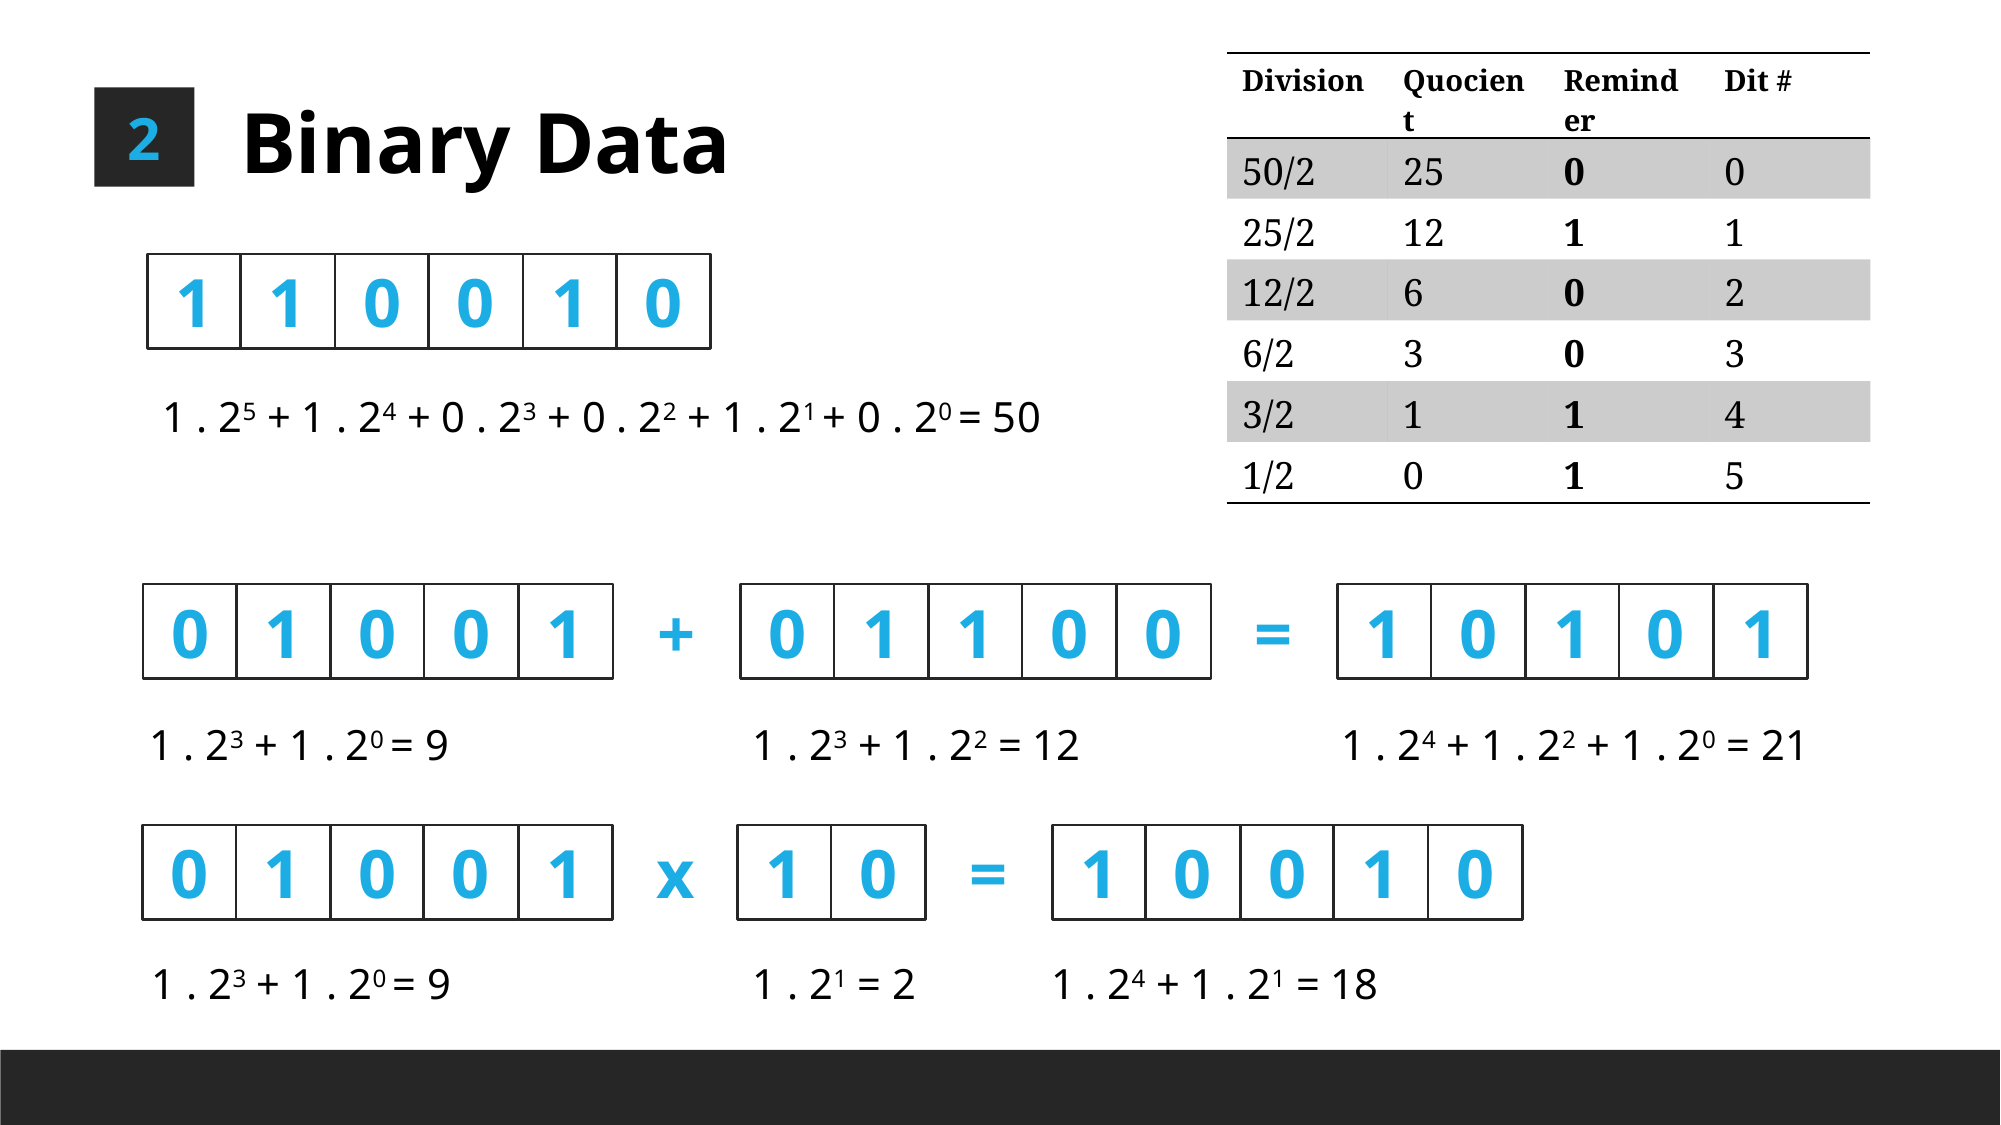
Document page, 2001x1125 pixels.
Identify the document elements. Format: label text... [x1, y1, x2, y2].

table_cell 1 [1388, 381, 1549, 442]
table_cell 0 [1388, 442, 1549, 502]
table_cell 3/2 [1266, 381, 1388, 442]
table_cell 0 [1549, 320, 1709, 381]
table_cell 5 [1709, 442, 1870, 502]
table_cell 0 [1549, 139, 1709, 199]
table_header Division [1227, 54, 1388, 137]
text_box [136, 824, 1524, 1017]
table_cell 3 [1388, 320, 1549, 381]
table_cell 50/2 [1227, 139, 1388, 199]
table_cell 25/2 [1227, 199, 1388, 259]
table_cell 25 [1388, 139, 1549, 199]
table_cell 1 [1549, 381, 1709, 442]
table_cell 1 [1709, 199, 1870, 259]
table_cell 12 [1388, 199, 1549, 259]
table_header Quocient [1388, 54, 1549, 137]
table_header Dit # [1709, 54, 1870, 137]
table_cell 12/2 [1266, 259, 1388, 320]
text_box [134, 583, 1866, 778]
text_box Binary Data [225, 82, 747, 198]
table_cell 6/2 [1266, 320, 1388, 381]
text_box 2 [93, 86, 196, 188]
table_cell 0 [1709, 139, 1870, 199]
table_cell 3 [1709, 320, 1870, 381]
table_cell 2 [1709, 259, 1870, 320]
table_cell 1 [1549, 442, 1709, 502]
table_cell 0 [1549, 259, 1709, 320]
table_header Reminder [1549, 54, 1709, 137]
table_cell 1 [1549, 199, 1709, 259]
table_cell 1/2 [1227, 442, 1388, 502]
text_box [146, 253, 1259, 450]
table_cell 6 [1388, 259, 1549, 320]
table_cell 4 [1709, 381, 1870, 442]
